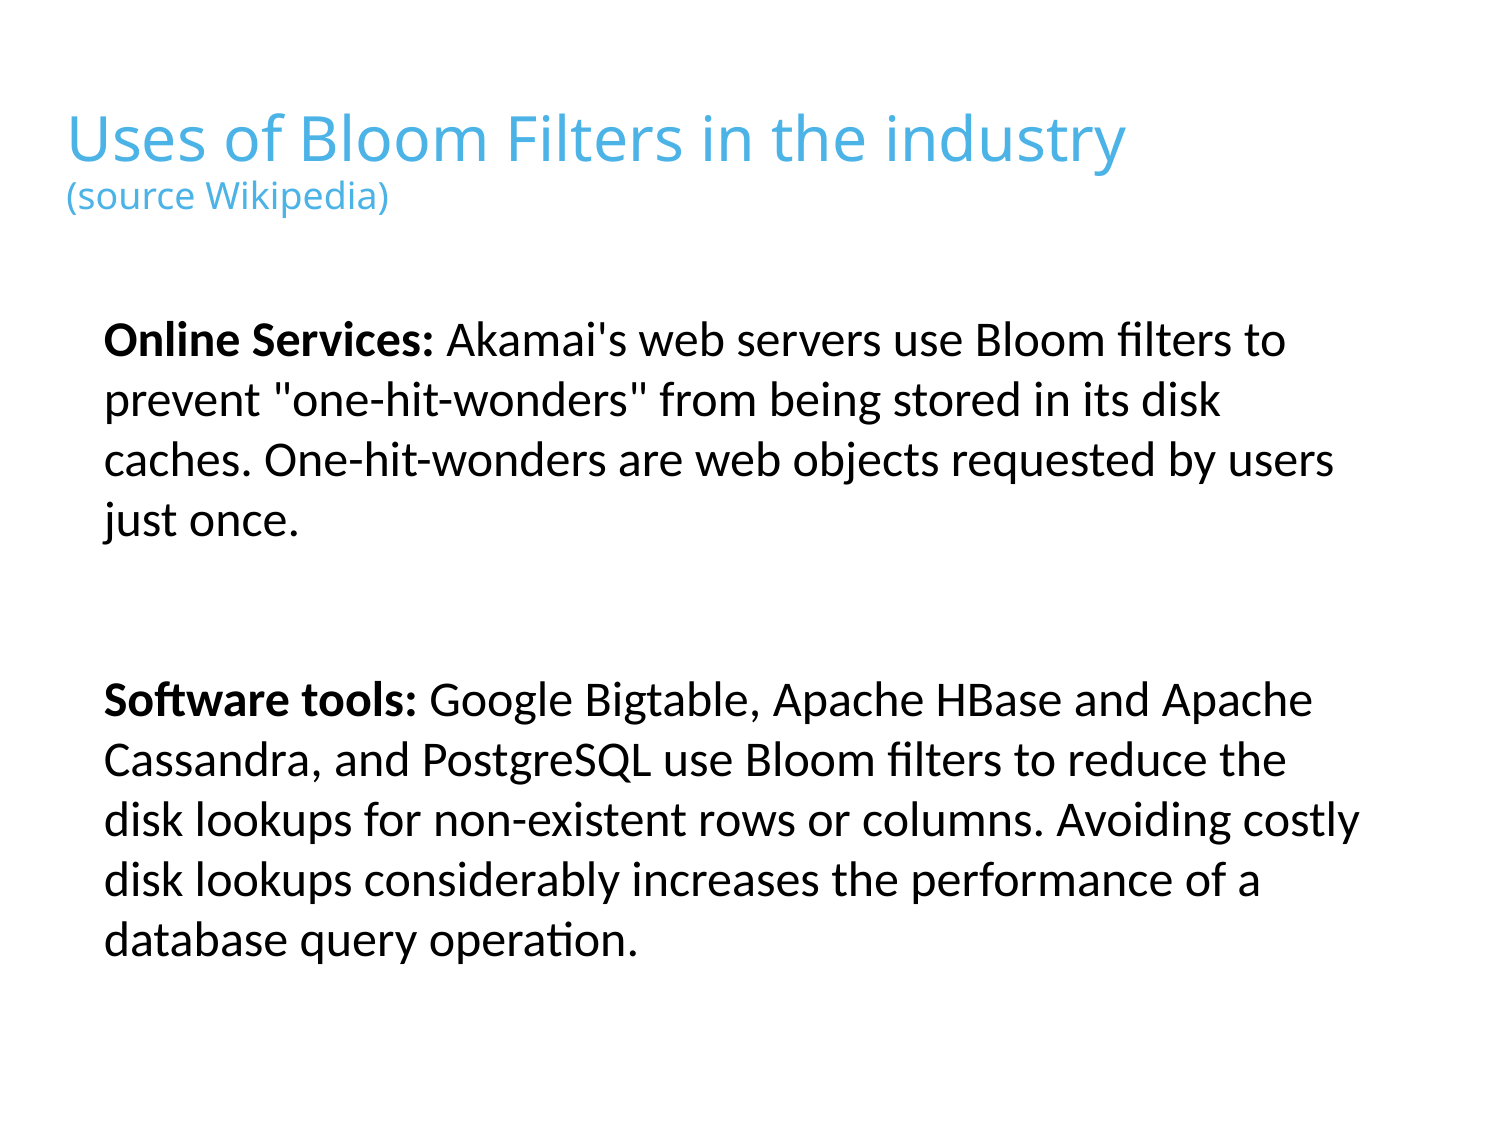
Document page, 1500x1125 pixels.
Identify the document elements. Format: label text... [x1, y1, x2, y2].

text_box Online Services: Akamai's web servers use Bloom filters to prevent "one-hit-wonders" from being stored in its disk caches. One-hit-wonders are web objects requested by users just once. Software tools: Google Bigtable, Apache HBase and Apache Cassandra, and PostgreSQL use Bloom filters to reduce the disk lookups for non-existent rows or columns. Avoiding costly disk lookups considerably increases the performance of a database query operation. [82, 253, 1382, 1069]
text_box Uses of Bloom Filters in the industry (source Wikipedia) [51, 137, 1413, 226]
